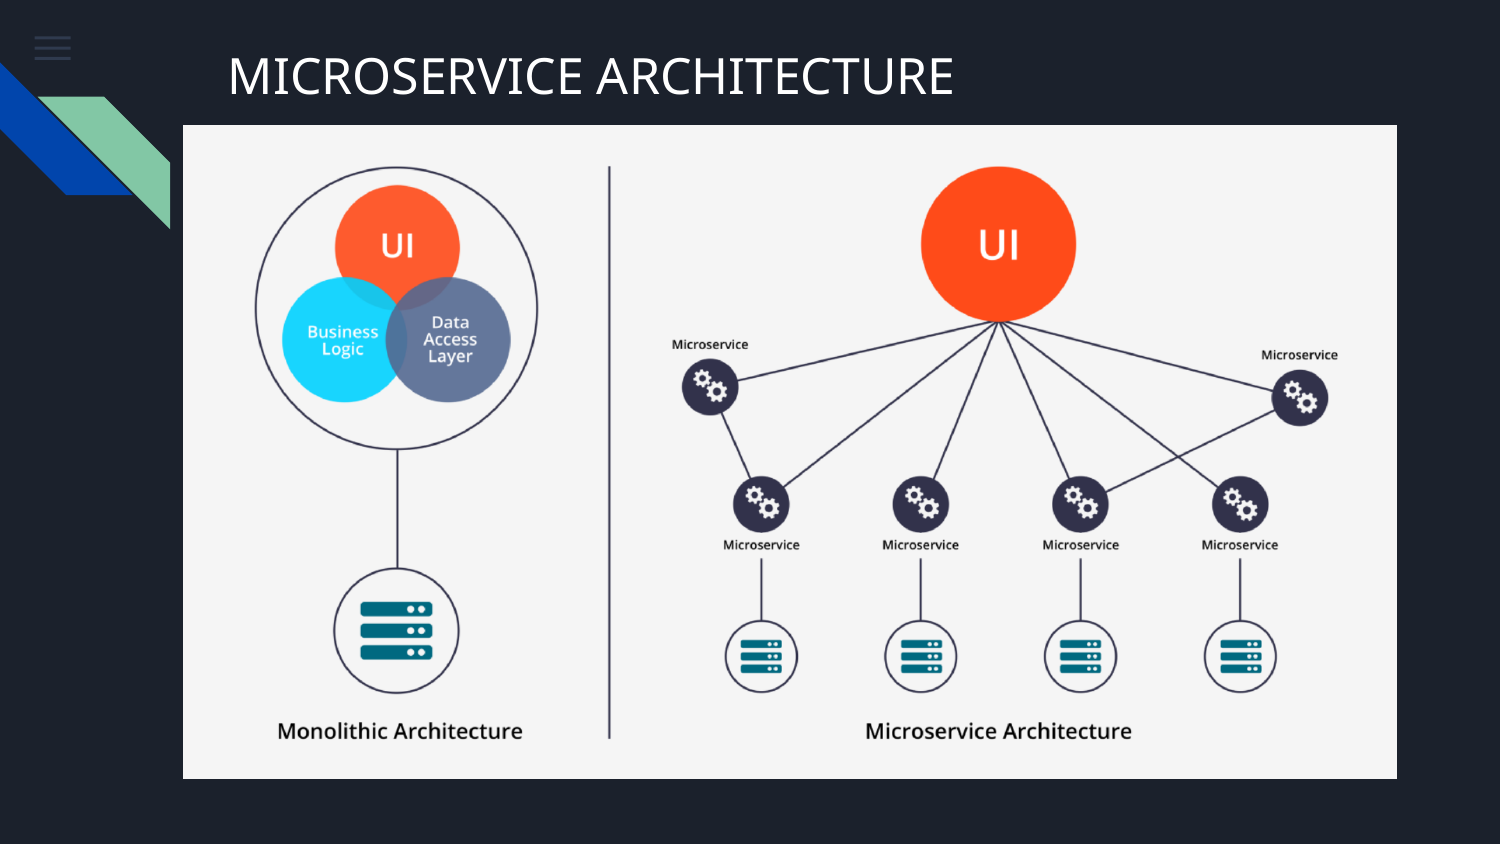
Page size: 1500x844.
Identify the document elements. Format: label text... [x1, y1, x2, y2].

title MICROSERVICE ARCHITECTURE [212, 29, 1368, 123]
picture [183, 125, 1397, 779]
